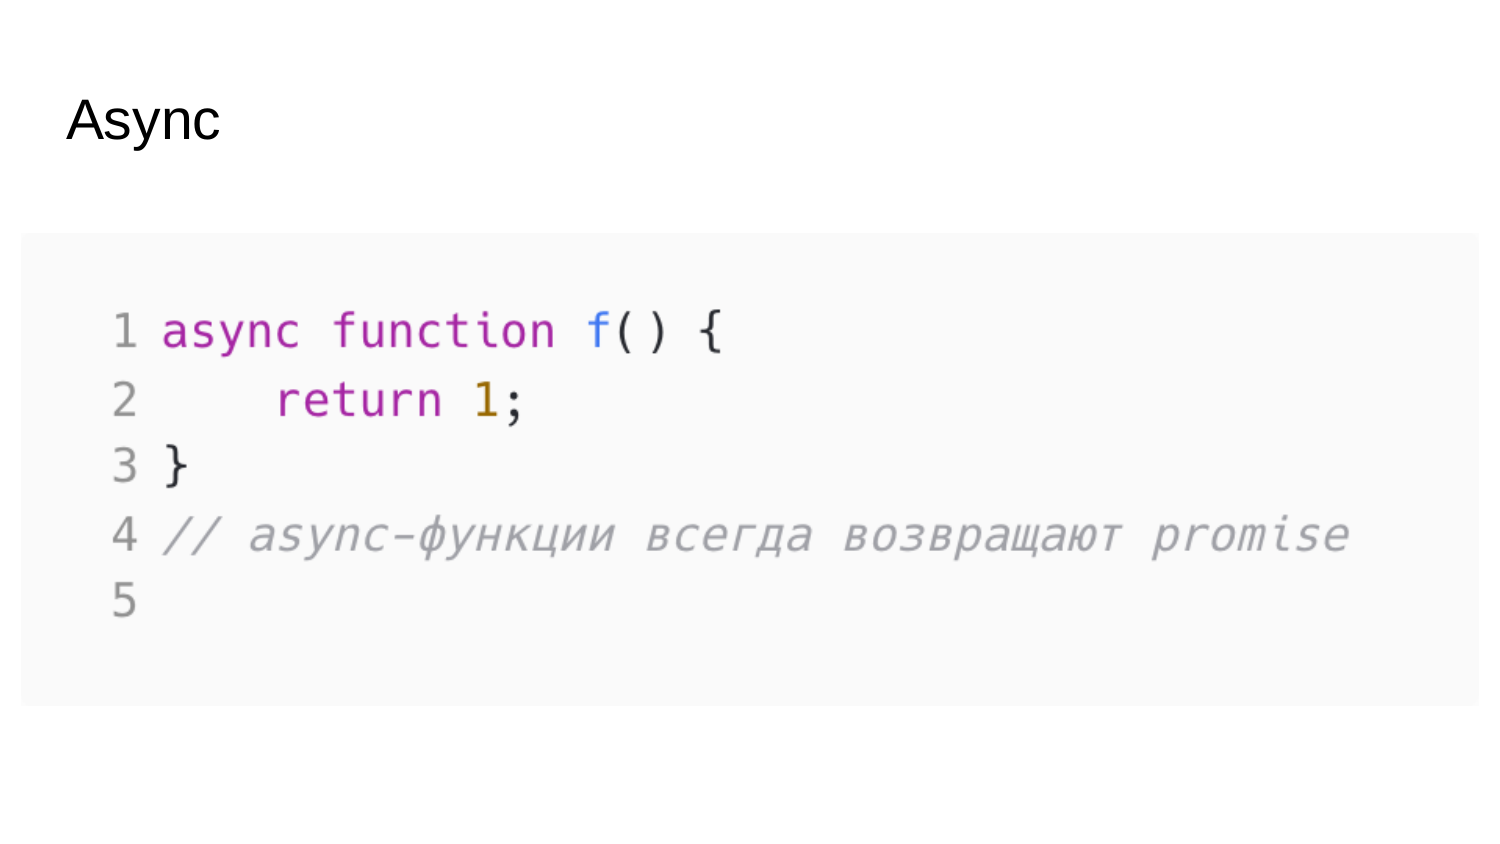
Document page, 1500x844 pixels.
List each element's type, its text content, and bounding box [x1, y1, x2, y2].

title Async [51, 72, 1449, 167]
picture [21, 233, 1479, 706]
